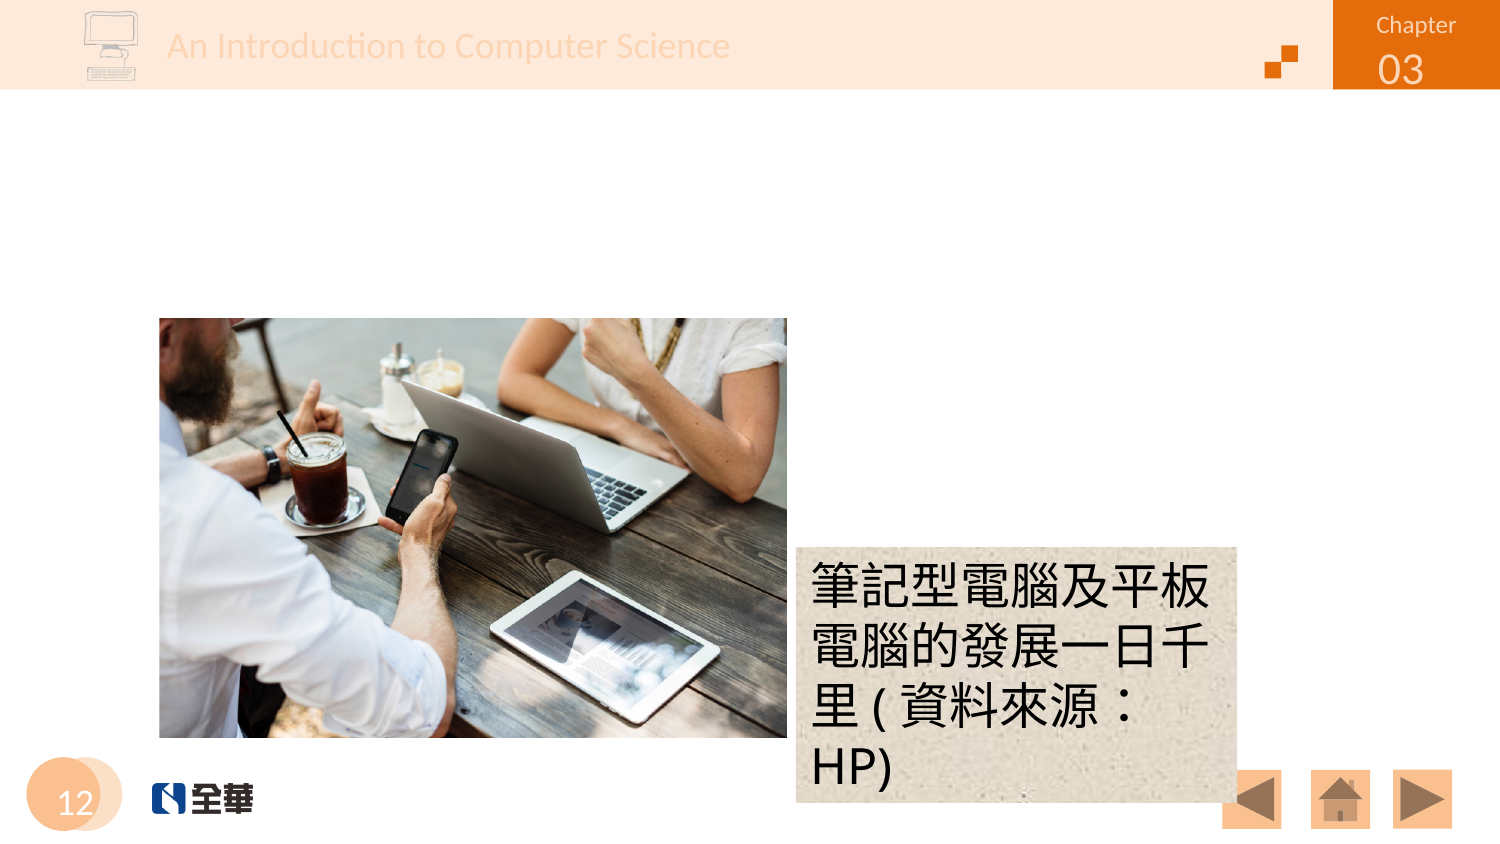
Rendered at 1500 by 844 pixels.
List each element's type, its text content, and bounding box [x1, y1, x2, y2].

text_box 筆記型電腦及平板電腦的發展一日千里(資料來源：HP) [795, 547, 1238, 803]
picture [159, 318, 788, 738]
picture [84, 11, 138, 81]
picture [152, 783, 253, 814]
